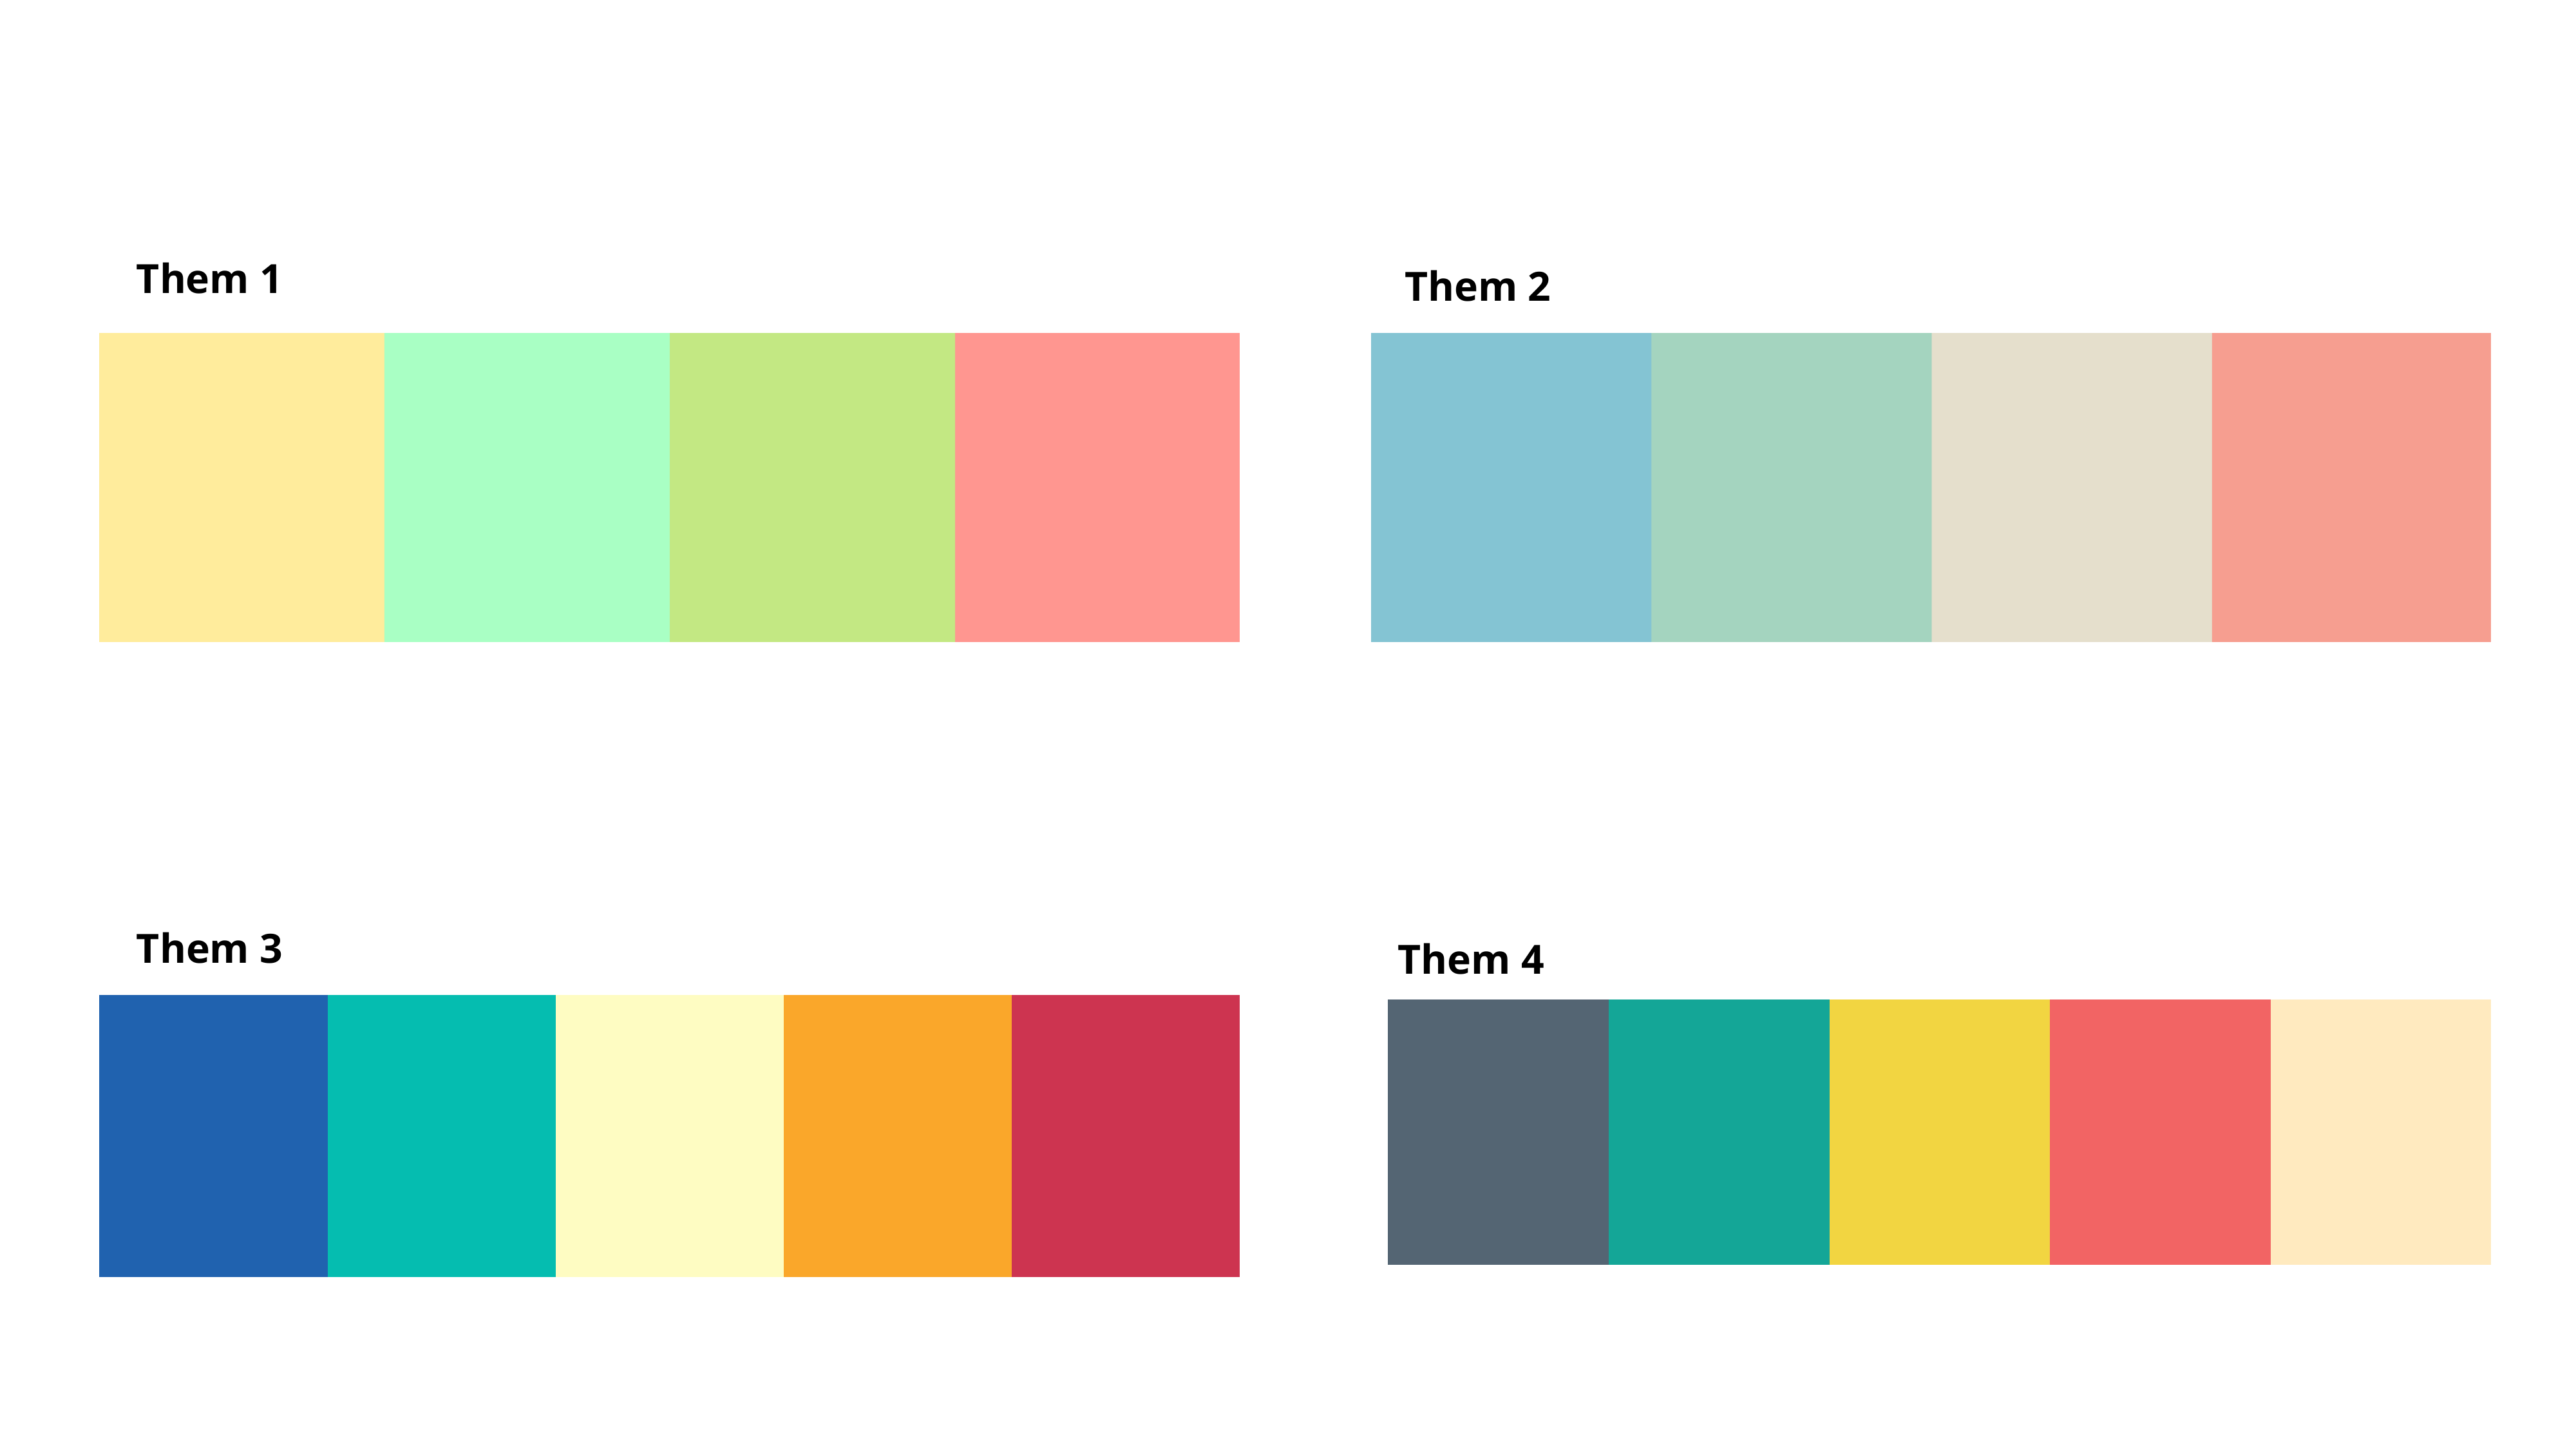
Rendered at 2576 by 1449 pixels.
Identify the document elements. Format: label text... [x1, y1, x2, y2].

text_box Them 1 [126, 243, 920, 332]
picture [1371, 333, 2491, 643]
text_box Them 4 [1388, 799, 1705, 999]
picture [1388, 999, 2491, 1265]
picture [99, 333, 1240, 643]
text_box Them 3 [126, 788, 444, 994]
text_box Them 2 [1394, 251, 1666, 332]
picture [99, 995, 1240, 1277]
